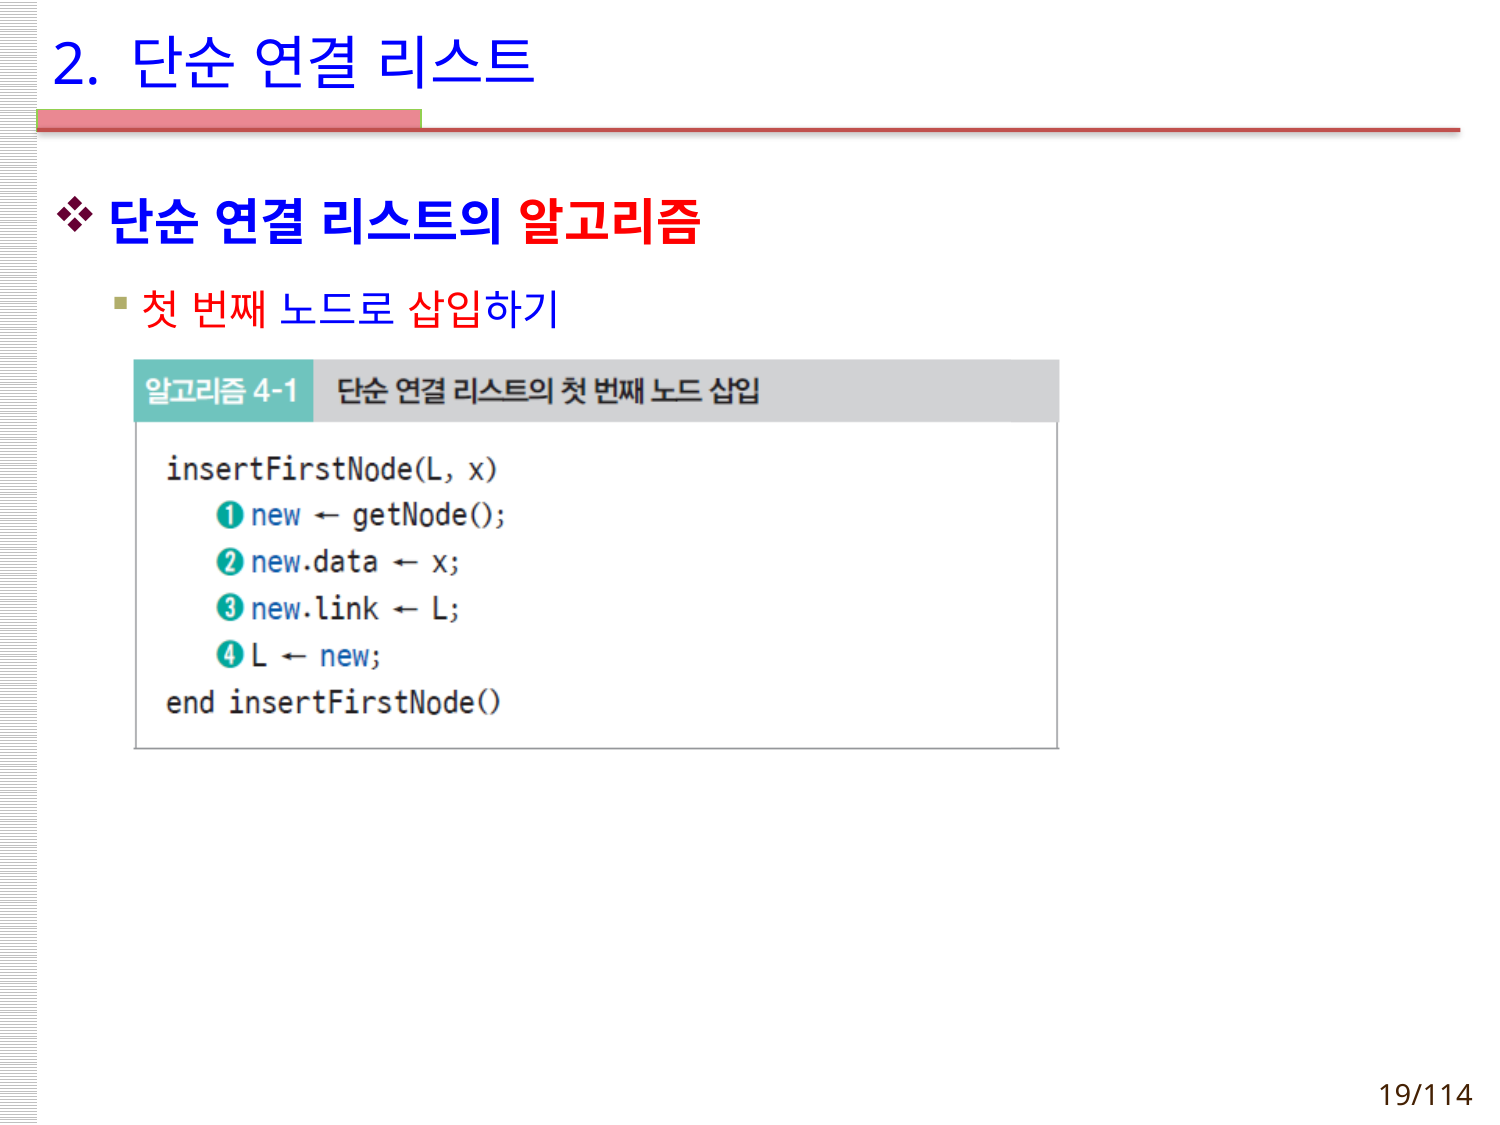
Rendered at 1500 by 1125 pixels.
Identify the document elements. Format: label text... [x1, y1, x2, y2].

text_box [111, 337, 1099, 773]
list 단순 연결 리스트의 알고리즘 첫 번째 노드로 삽입하기 [37, 152, 1463, 1091]
title 2. 단순 연결 리스트 [37, 13, 1278, 109]
